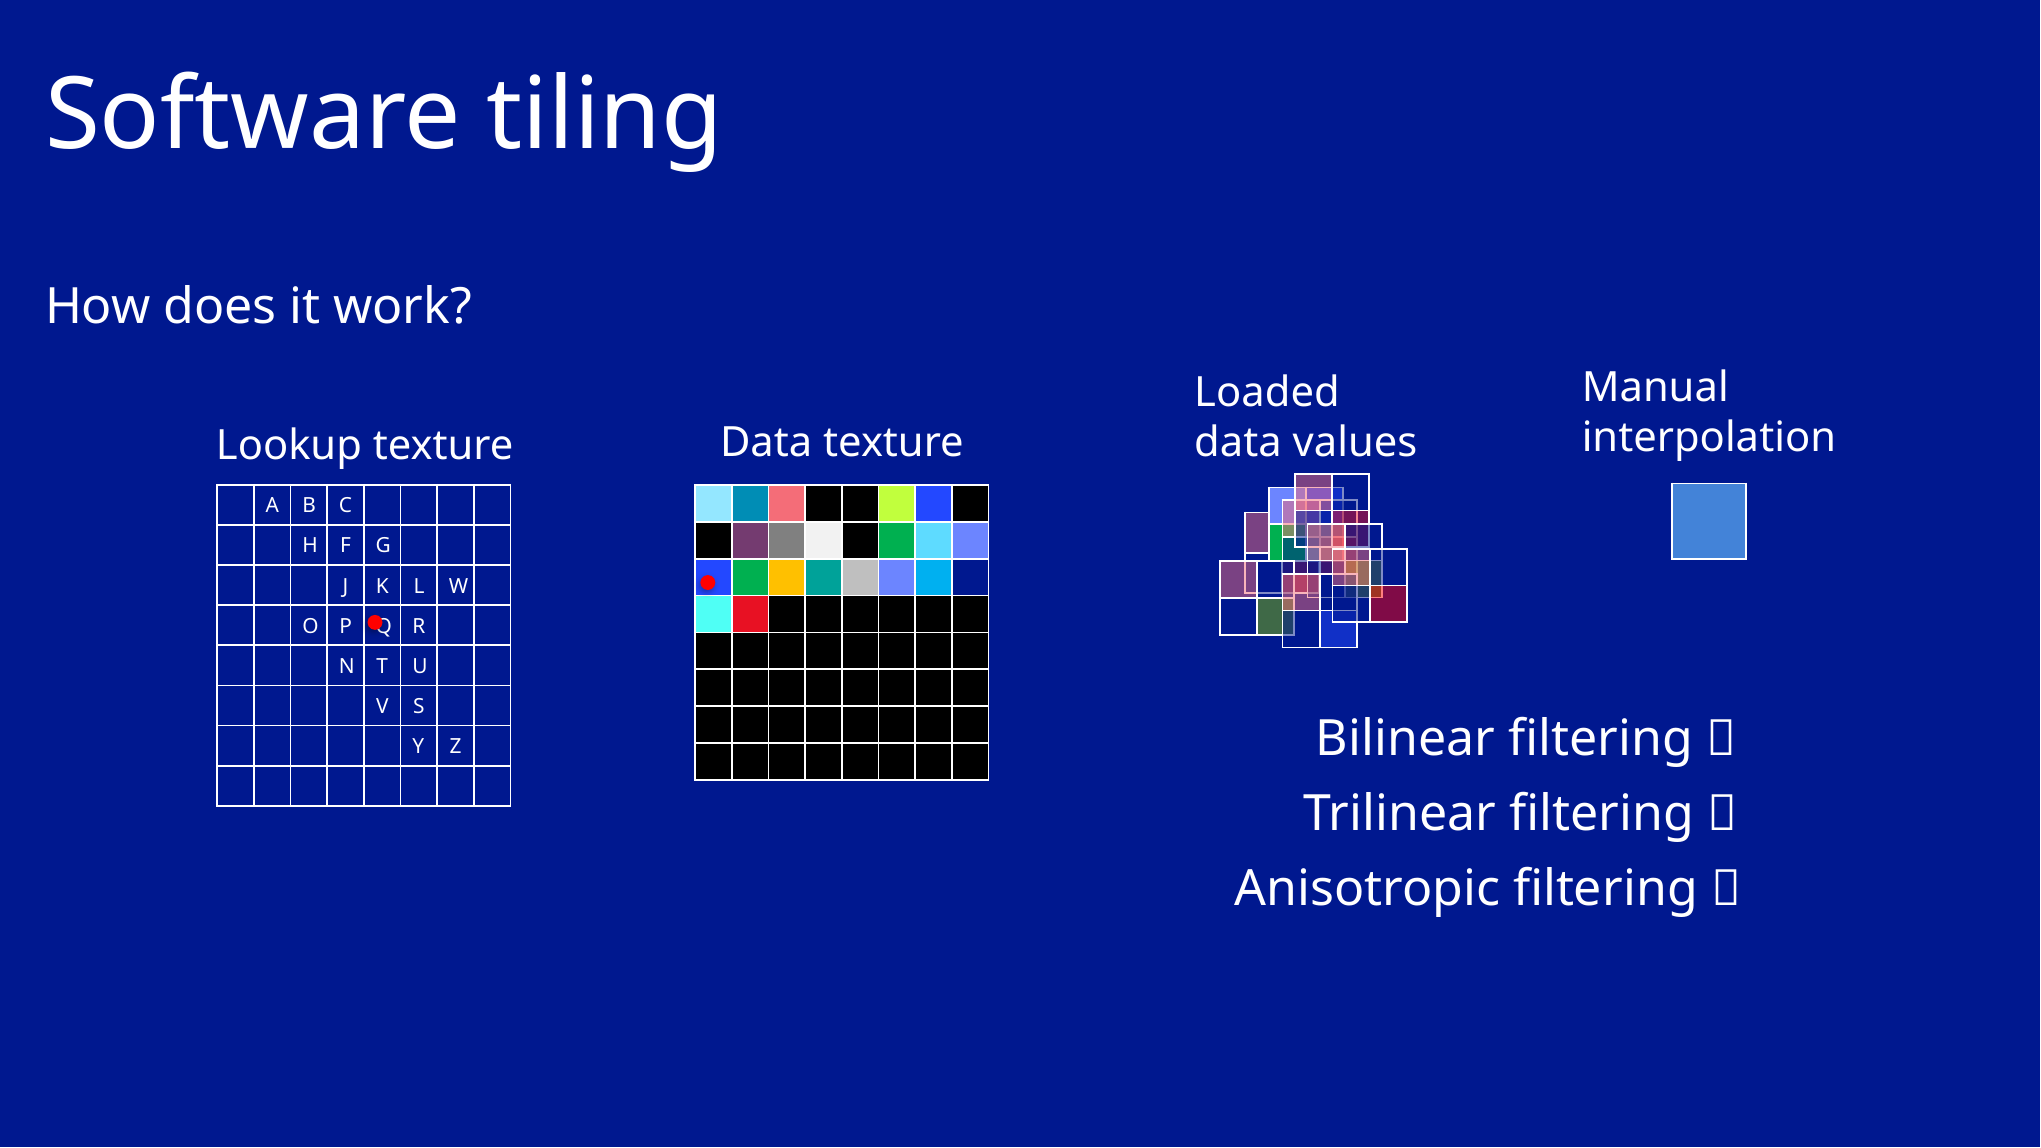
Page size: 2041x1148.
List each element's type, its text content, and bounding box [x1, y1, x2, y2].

table_cell Y [401, 726, 436, 765]
table_cell [953, 596, 988, 632]
table_cell [733, 744, 768, 779]
table_cell [291, 767, 326, 805]
table_cell [218, 646, 253, 685]
table_cell [916, 744, 951, 779]
table_cell [769, 596, 804, 632]
table_cell N [328, 646, 363, 685]
table_header [475, 486, 510, 524]
title Software tiling [45, 48, 1996, 199]
table_cell [438, 646, 473, 685]
table_cell [328, 767, 363, 805]
table_cell [475, 767, 510, 805]
table_cell [1333, 586, 1369, 621]
table_cell [438, 767, 473, 805]
table_cell [733, 707, 768, 742]
table_cell T [365, 646, 400, 685]
table_cell J [328, 566, 363, 604]
text_box Loaded data values [1179, 357, 1433, 473]
table_cell [879, 596, 914, 632]
table_header [1258, 562, 1293, 597]
table_cell [843, 707, 878, 742]
table_cell [218, 686, 253, 725]
table_cell [769, 707, 804, 742]
table_cell [916, 560, 951, 595]
table_cell [733, 670, 768, 705]
table_header [365, 486, 400, 524]
table_cell [218, 566, 253, 604]
table_cell [806, 633, 841, 668]
table_cell [843, 633, 878, 668]
table_header [806, 486, 841, 521]
table_cell R [401, 606, 436, 644]
table_cell Q [365, 606, 400, 644]
table_cell [806, 560, 841, 595]
table_header [438, 486, 473, 524]
table_cell [696, 633, 731, 668]
table_cell [255, 606, 290, 644]
table_cell [1371, 586, 1406, 621]
table_cell Z [438, 726, 473, 765]
table_cell [733, 633, 768, 668]
table_cell [879, 707, 914, 742]
table_cell [438, 526, 473, 564]
text_box Anisotropic filtering  [1219, 847, 1756, 923]
table_cell [806, 523, 841, 558]
table_cell [475, 686, 510, 725]
table_cell [218, 606, 253, 644]
table_cell [255, 566, 290, 604]
table_cell [953, 744, 988, 779]
table_cell [769, 523, 804, 558]
table_cell [769, 670, 804, 705]
table_cell [328, 726, 363, 765]
table_cell [806, 744, 841, 779]
table_cell L [401, 566, 436, 604]
table_cell [879, 744, 914, 779]
table_cell [255, 767, 290, 805]
table_cell [806, 670, 841, 705]
table_cell [733, 596, 768, 632]
text_box [366, 614, 384, 631]
table_cell [696, 707, 731, 742]
table_cell [806, 707, 841, 742]
table_cell [879, 560, 914, 595]
table_header [1673, 484, 1745, 558]
text_box Lookup texture [201, 410, 529, 475]
table_cell O [291, 606, 326, 644]
table_cell [218, 767, 253, 805]
table_cell [1333, 511, 1368, 523]
table_cell [438, 686, 473, 725]
table_cell [696, 523, 731, 558]
table_cell [1283, 611, 1319, 647]
table_header [1308, 525, 1344, 560]
table_cell [953, 633, 988, 668]
table_cell [401, 526, 436, 564]
table_cell [255, 646, 290, 685]
table_cell [879, 633, 914, 668]
list How does it work? [45, 273, 496, 1099]
table_cell V [365, 686, 400, 725]
table_cell [916, 523, 951, 558]
table_cell [475, 566, 510, 604]
table_cell P [328, 606, 363, 644]
table_header [953, 486, 988, 521]
table_cell [218, 526, 253, 564]
table_cell G [365, 526, 400, 564]
table_cell [218, 726, 253, 765]
table_cell [1308, 561, 1332, 573]
table_cell [696, 744, 731, 779]
table_cell [843, 560, 878, 595]
table_header B [291, 486, 326, 524]
table_cell [365, 767, 400, 805]
table_cell [769, 744, 804, 779]
table_cell [291, 646, 326, 685]
text_box [699, 574, 717, 591]
table_header [843, 486, 878, 521]
table_cell [365, 726, 400, 765]
table_header [1283, 501, 1294, 536]
table_header [696, 486, 731, 521]
table_header [401, 486, 436, 524]
table_cell [843, 670, 878, 705]
table_cell [1221, 599, 1256, 634]
table_header [916, 486, 951, 521]
table_cell [696, 670, 731, 705]
table_header [1371, 550, 1406, 585]
table_cell [879, 523, 914, 558]
table_cell [769, 633, 804, 668]
table_cell [769, 560, 804, 595]
table_cell [255, 726, 290, 765]
table_cell [733, 560, 768, 595]
table_cell U [401, 646, 436, 685]
table_cell [843, 744, 878, 779]
table_cell [696, 560, 731, 595]
text_box Trilinear filtering  [1288, 772, 1753, 847]
table_cell [696, 596, 731, 632]
table_cell [843, 596, 878, 632]
table_cell [255, 526, 290, 564]
table_cell [291, 566, 326, 604]
table_header [218, 486, 253, 524]
table_header [1221, 562, 1256, 597]
text_box Manual interpolation [1567, 352, 1851, 468]
table_cell W [438, 566, 473, 604]
table_cell [1246, 554, 1268, 560]
table_cell [1258, 599, 1282, 634]
table_cell [916, 670, 951, 705]
table_header [1246, 513, 1268, 552]
table_cell [953, 560, 988, 595]
table_cell [1283, 538, 1307, 573]
table_cell F [328, 526, 363, 564]
table_cell [291, 686, 326, 725]
table_header [733, 486, 768, 521]
table_cell [328, 686, 363, 725]
table_cell [1296, 511, 1331, 546]
table_cell [953, 670, 988, 705]
table_cell [475, 646, 510, 685]
table_header [1346, 525, 1381, 548]
table_cell [475, 606, 510, 644]
table_header [1283, 575, 1319, 610]
table_header [879, 486, 914, 521]
table_cell [916, 707, 951, 742]
table_header [1333, 550, 1369, 585]
table_cell [1321, 611, 1356, 647]
table_cell K [365, 566, 400, 604]
table_cell [916, 633, 951, 668]
table_cell H [291, 526, 326, 564]
table_header [1270, 488, 1294, 523]
table_header [769, 486, 804, 521]
table_header [1321, 575, 1332, 610]
table_cell [255, 686, 290, 725]
table_cell [953, 523, 988, 558]
text_box Data texture [705, 407, 979, 473]
table_cell [1270, 525, 1282, 560]
table_cell [475, 526, 510, 564]
table_cell [916, 596, 951, 632]
table_cell [401, 767, 436, 805]
text_box Bilinear filtering  [1301, 697, 1751, 772]
table_header C [328, 486, 363, 524]
table_cell [806, 596, 841, 632]
table_cell S [401, 686, 436, 725]
table_header [1333, 475, 1368, 510]
table_cell [733, 523, 768, 558]
table_cell [475, 726, 510, 765]
table_cell [953, 707, 988, 742]
table_header [1296, 475, 1331, 510]
table_cell [843, 523, 878, 558]
table_cell [879, 670, 914, 705]
table_cell [438, 606, 473, 644]
table_cell [291, 726, 326, 765]
table_header A [255, 486, 290, 524]
